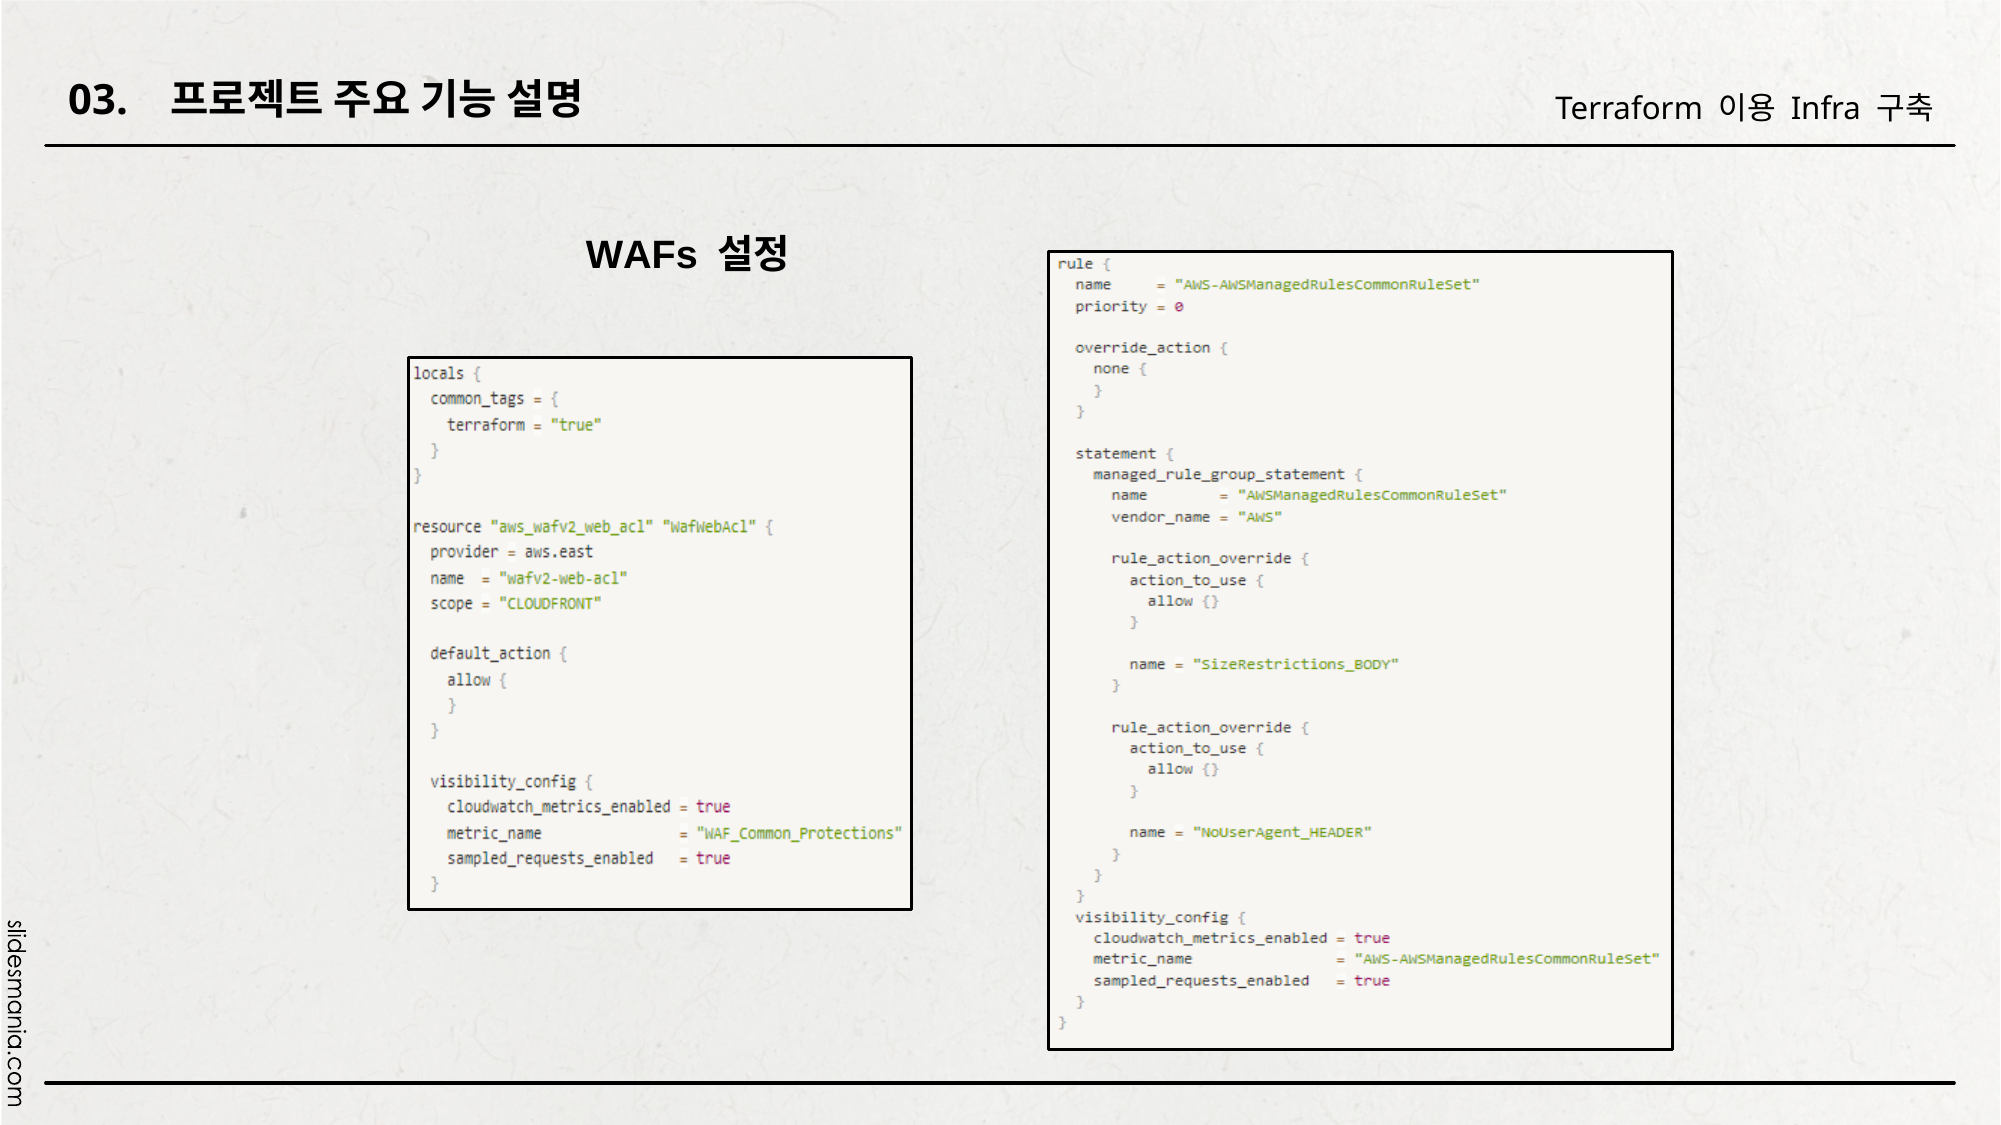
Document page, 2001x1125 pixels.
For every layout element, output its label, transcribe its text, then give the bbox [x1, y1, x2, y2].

title WAFs 설정 [410, 202, 966, 303]
picture [1050, 252, 1672, 1049]
subtitle Terraform 이용 Infra 구축 [1081, 51, 1955, 146]
picture [409, 359, 911, 909]
subtitle 03. 프로젝트 주요 기능 설명 [48, 51, 922, 146]
